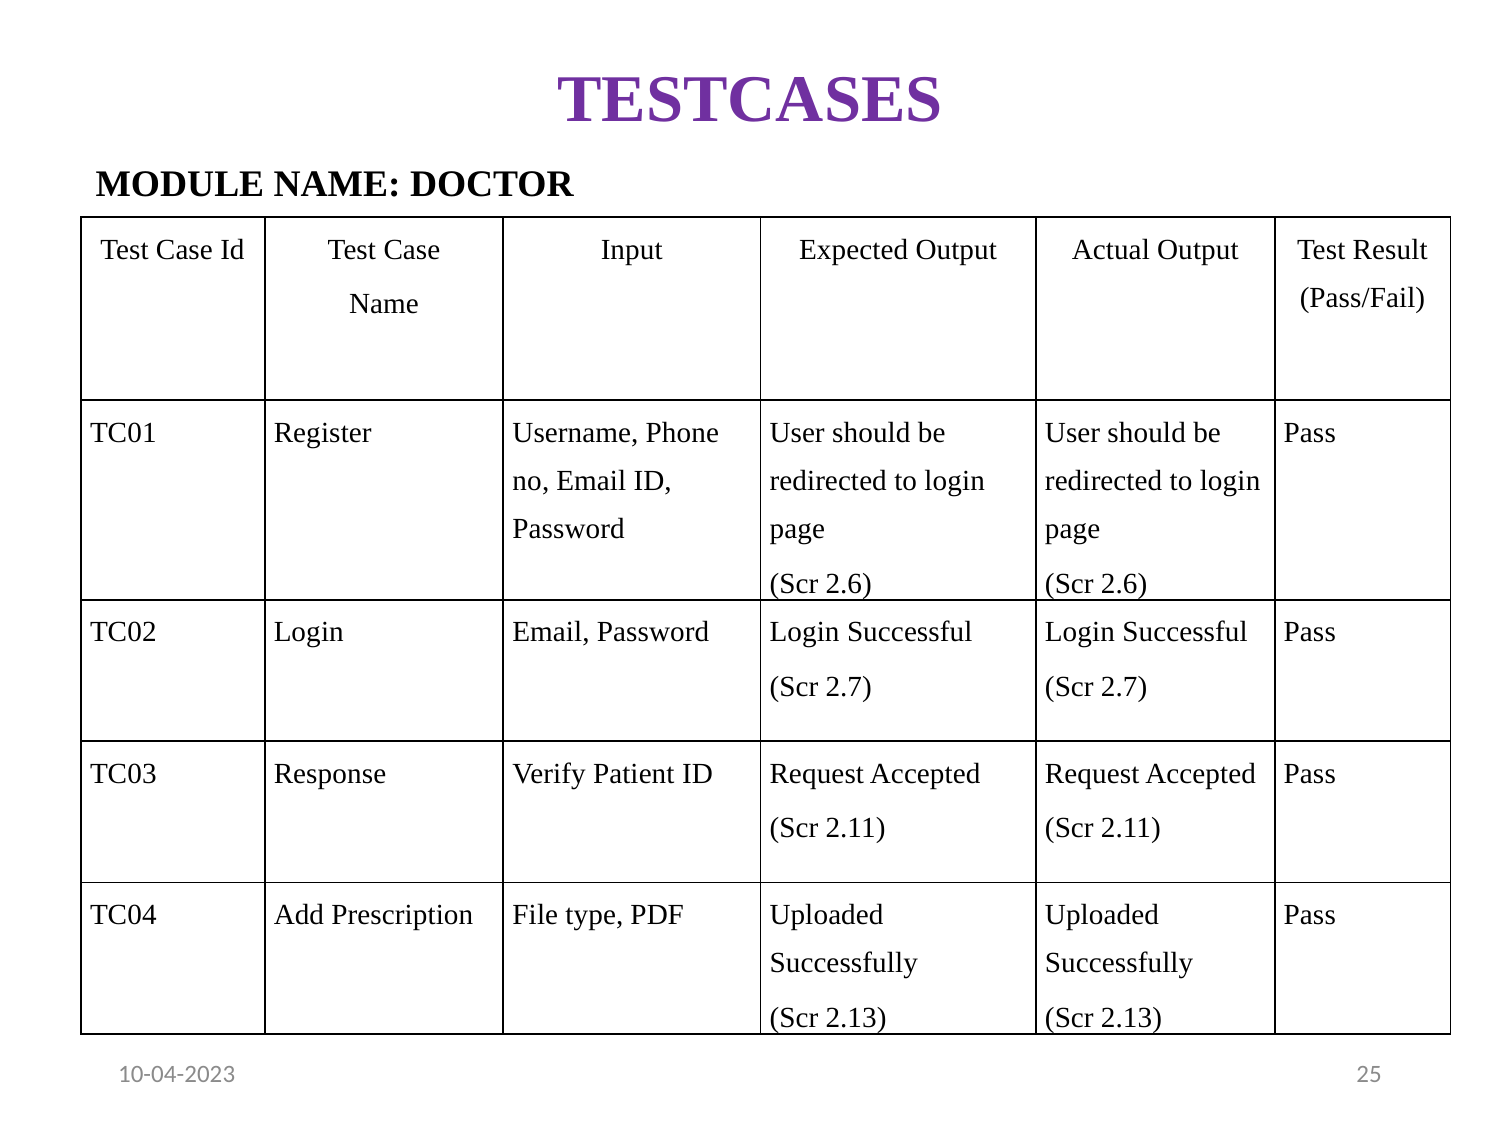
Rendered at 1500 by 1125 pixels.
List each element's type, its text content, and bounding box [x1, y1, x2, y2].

table_cell Username, Phone no, Email ID, Password [504, 401, 760, 599]
table_cell Login Successful (Scr 2.7) [1037, 601, 1274, 740]
table_cell Login [266, 601, 502, 740]
table_cell TC01 [82, 401, 264, 599]
table_cell TC04 [82, 883, 264, 1033]
table_cell Response [266, 742, 502, 882]
table_cell Add Prescription [266, 883, 502, 1033]
table_cell TC03 [82, 742, 264, 882]
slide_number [103, 1042, 441, 1103]
table_header Test Case Id [82, 218, 264, 399]
table_cell TC02 [82, 601, 264, 740]
table_cell Request Accepted (Scr 2.11) [1037, 742, 1274, 882]
table_header Test Result (Pass/Fail) [1276, 218, 1450, 399]
table_cell Pass [1276, 883, 1450, 1033]
table_cell File type, PDF [504, 883, 760, 1033]
table_cell Pass [1276, 401, 1450, 599]
table_header Test Case Name [266, 218, 502, 399]
slide_number 25 [1059, 1042, 1397, 1103]
table_cell Pass [1276, 601, 1450, 740]
table_header Expected Output [761, 218, 1035, 399]
table_cell Uploaded Successfully (Scr 2.13) [1037, 883, 1274, 1033]
table_header Input [504, 218, 760, 399]
table_cell Login Successful (Scr 2.7) [761, 601, 1035, 740]
table_cell Uploaded Successfully (Scr 2.13) [761, 883, 1035, 1033]
table_cell Verify Patient ID [504, 742, 760, 882]
table_cell User should be redirected to login page (Scr 2.6) [761, 401, 1035, 599]
table_cell User should be redirected to login page (Scr 2.6) [1037, 401, 1274, 599]
text_box MODULE NAME: DOCTOR [80, 128, 1103, 212]
table_cell Email, Password [504, 601, 760, 740]
table_cell Request Accepted (Scr 2.11) [761, 742, 1035, 882]
table_cell Pass [1276, 742, 1450, 882]
table_cell Register [266, 401, 502, 599]
table_header Actual Output [1037, 218, 1274, 399]
title TESTCASES [103, 56, 1397, 144]
